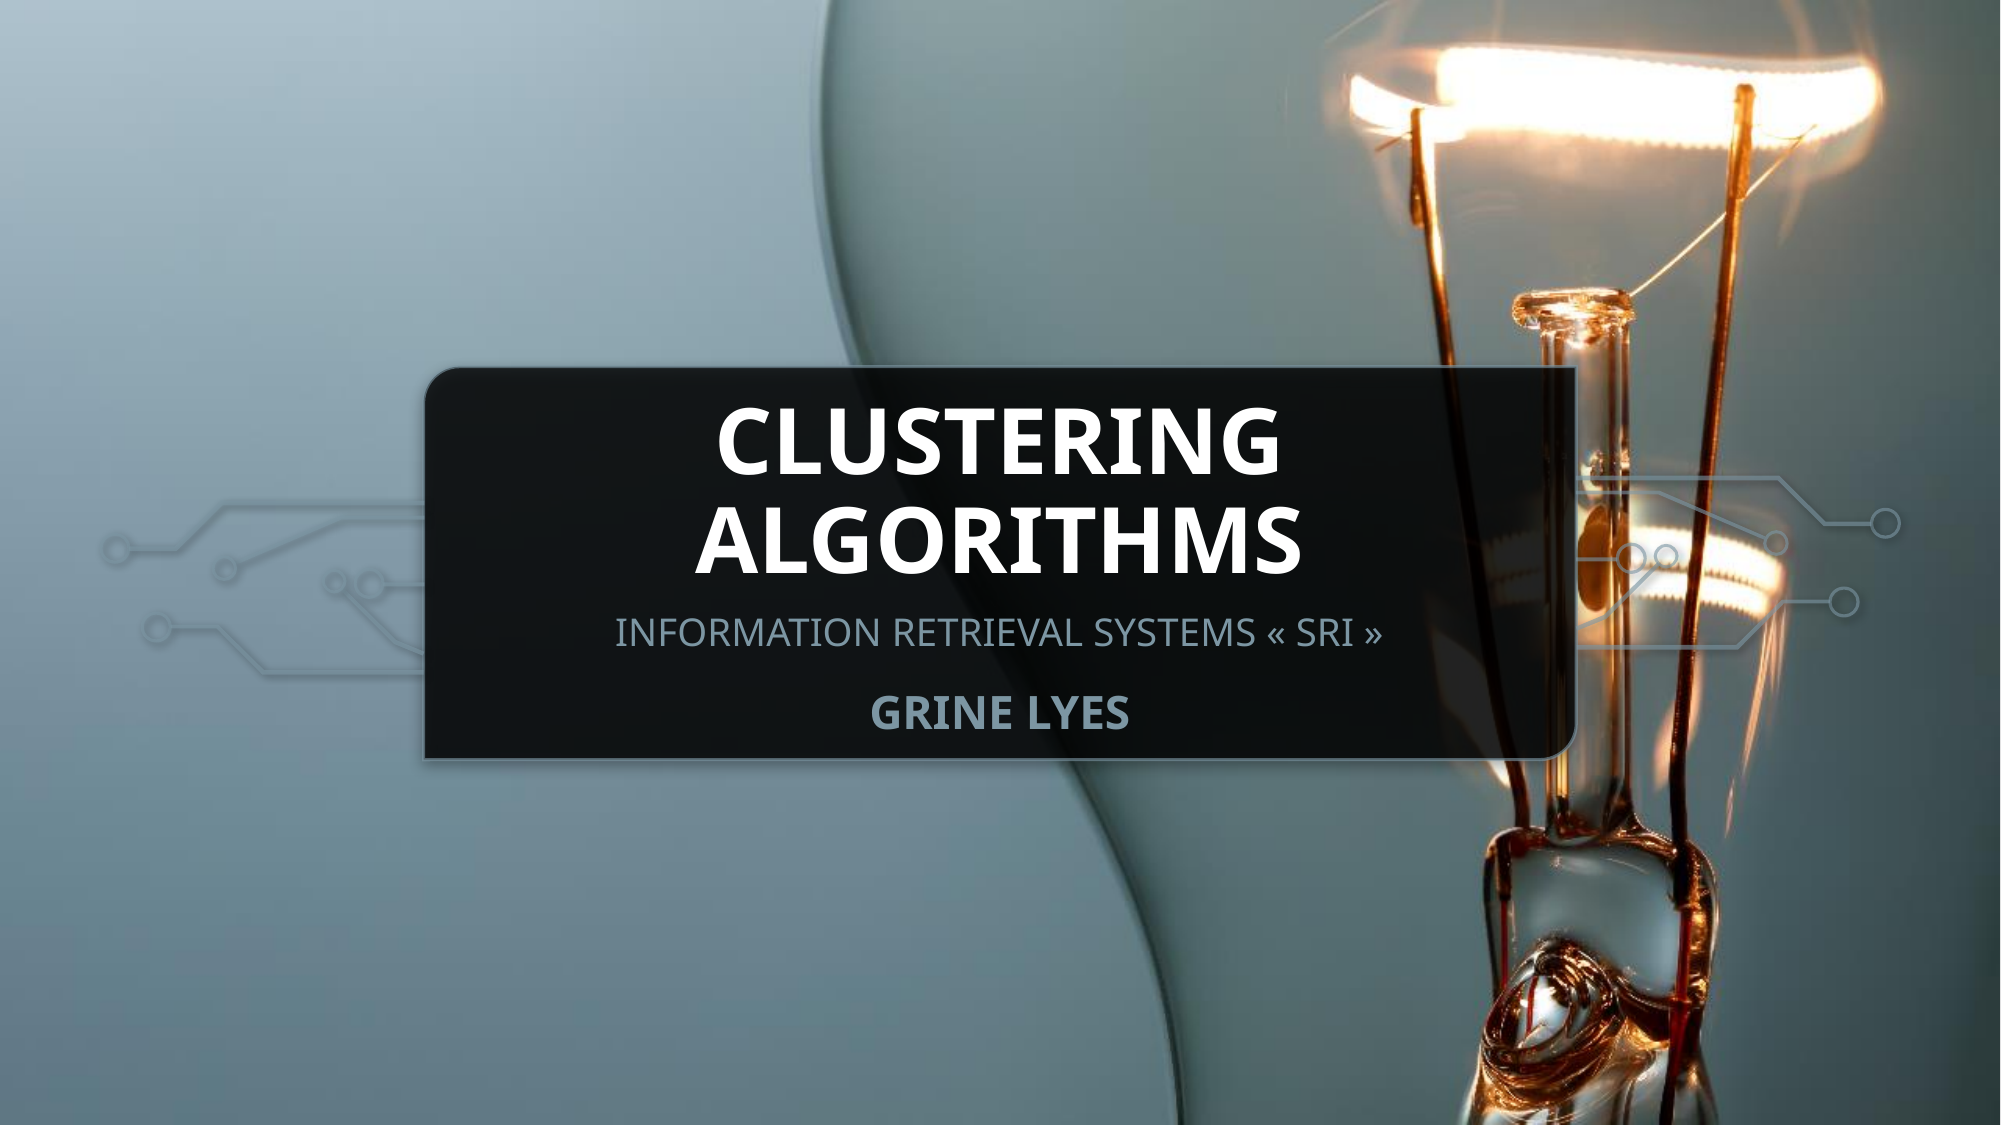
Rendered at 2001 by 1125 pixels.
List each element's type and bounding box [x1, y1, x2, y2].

text_box [99, 366, 1902, 760]
picture [0, 0, 2000, 1125]
